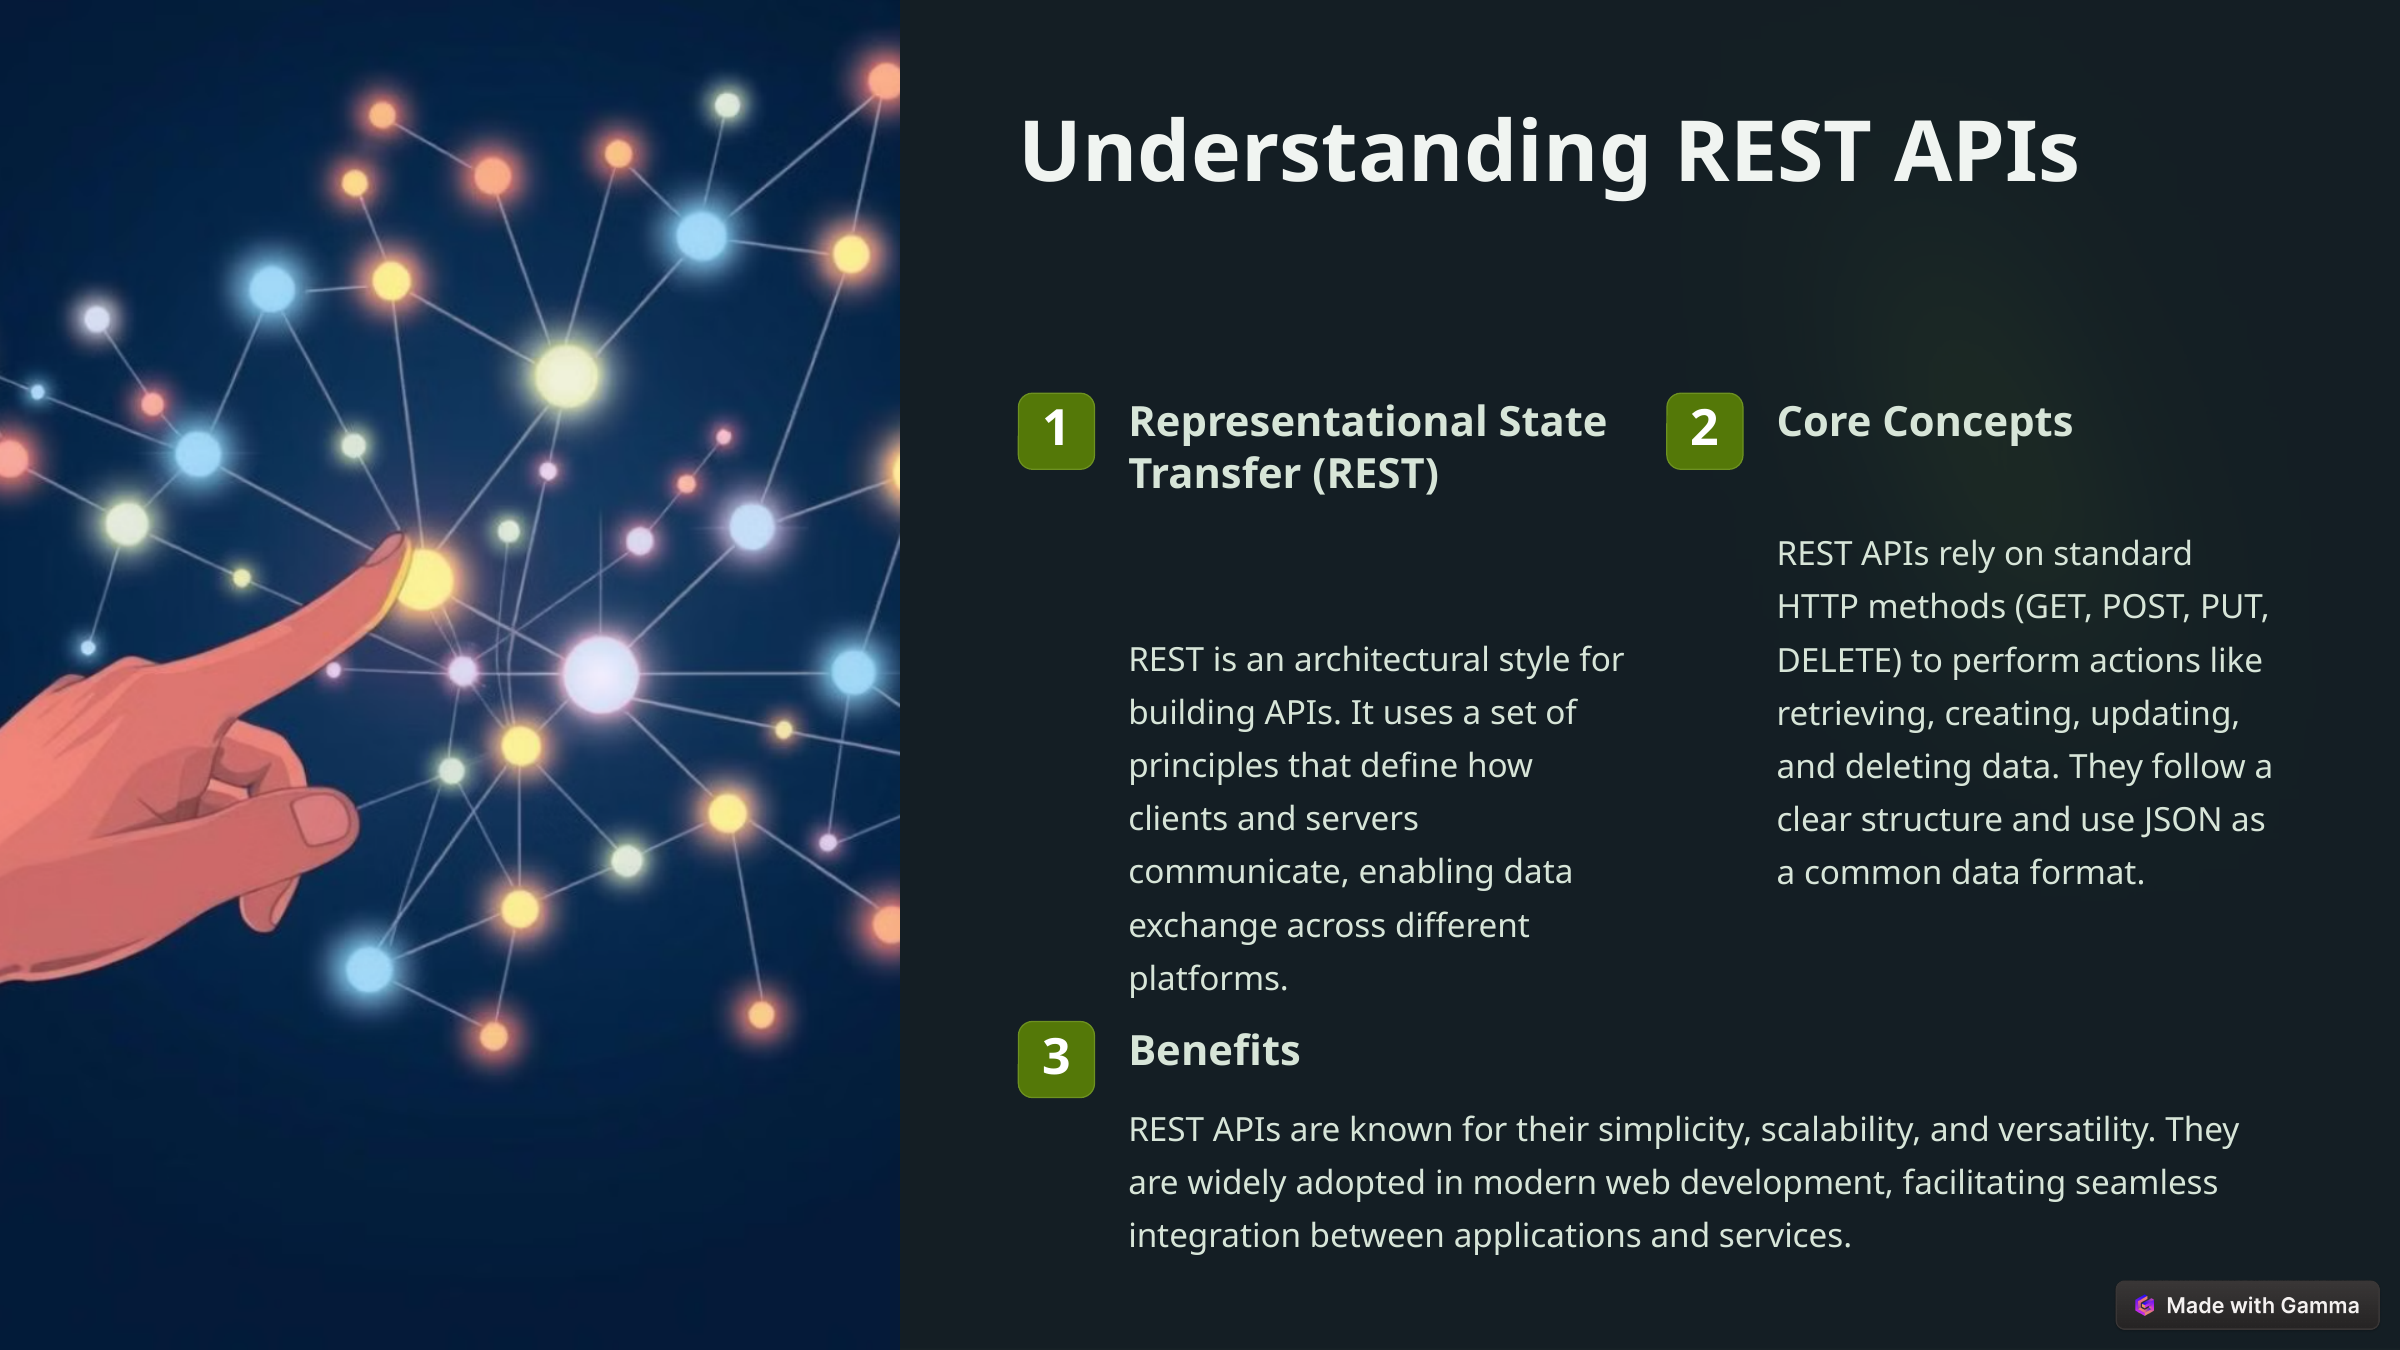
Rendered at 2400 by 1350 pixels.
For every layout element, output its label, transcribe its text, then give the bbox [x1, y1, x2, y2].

text_box REST APIs are known for their simplicity, scalability, and versatility. They are widely adopted in modern web development, facilitating seamless integration between applications and services. [1128, 1094, 2282, 1257]
text_box REST is an architectural style for building APIs. It uses a set of principles that define how clients and servers communicate, enabling data exchange across different platforms. [1128, 624, 1633, 950]
text_box Benefits [1128, 1021, 1552, 1075]
text_box [1018, 393, 1095, 470]
text_box 2 [1679, 405, 1731, 457]
text_box Representational State Transfer (REST) [1128, 393, 1633, 605]
text_box [1666, 393, 1744, 470]
picture [2106, 1271, 2389, 1339]
text_box 1 [1042, 405, 1070, 457]
picture [0, 0, 900, 1350]
text_box [1018, 1021, 1095, 1098]
text_box REST APIs rely on standard HTTP methods (GET, POST, PUT, DELETE) to perform actions like retrieving, creating, updating, and deleting data. They follow a clear structure and use JSON as a common data format. [1776, 519, 2282, 898]
text_box Core Concepts [1776, 393, 2282, 499]
text_box 3 [1029, 1034, 1084, 1085]
text_box Understanding REST APIs [1018, 92, 2282, 305]
